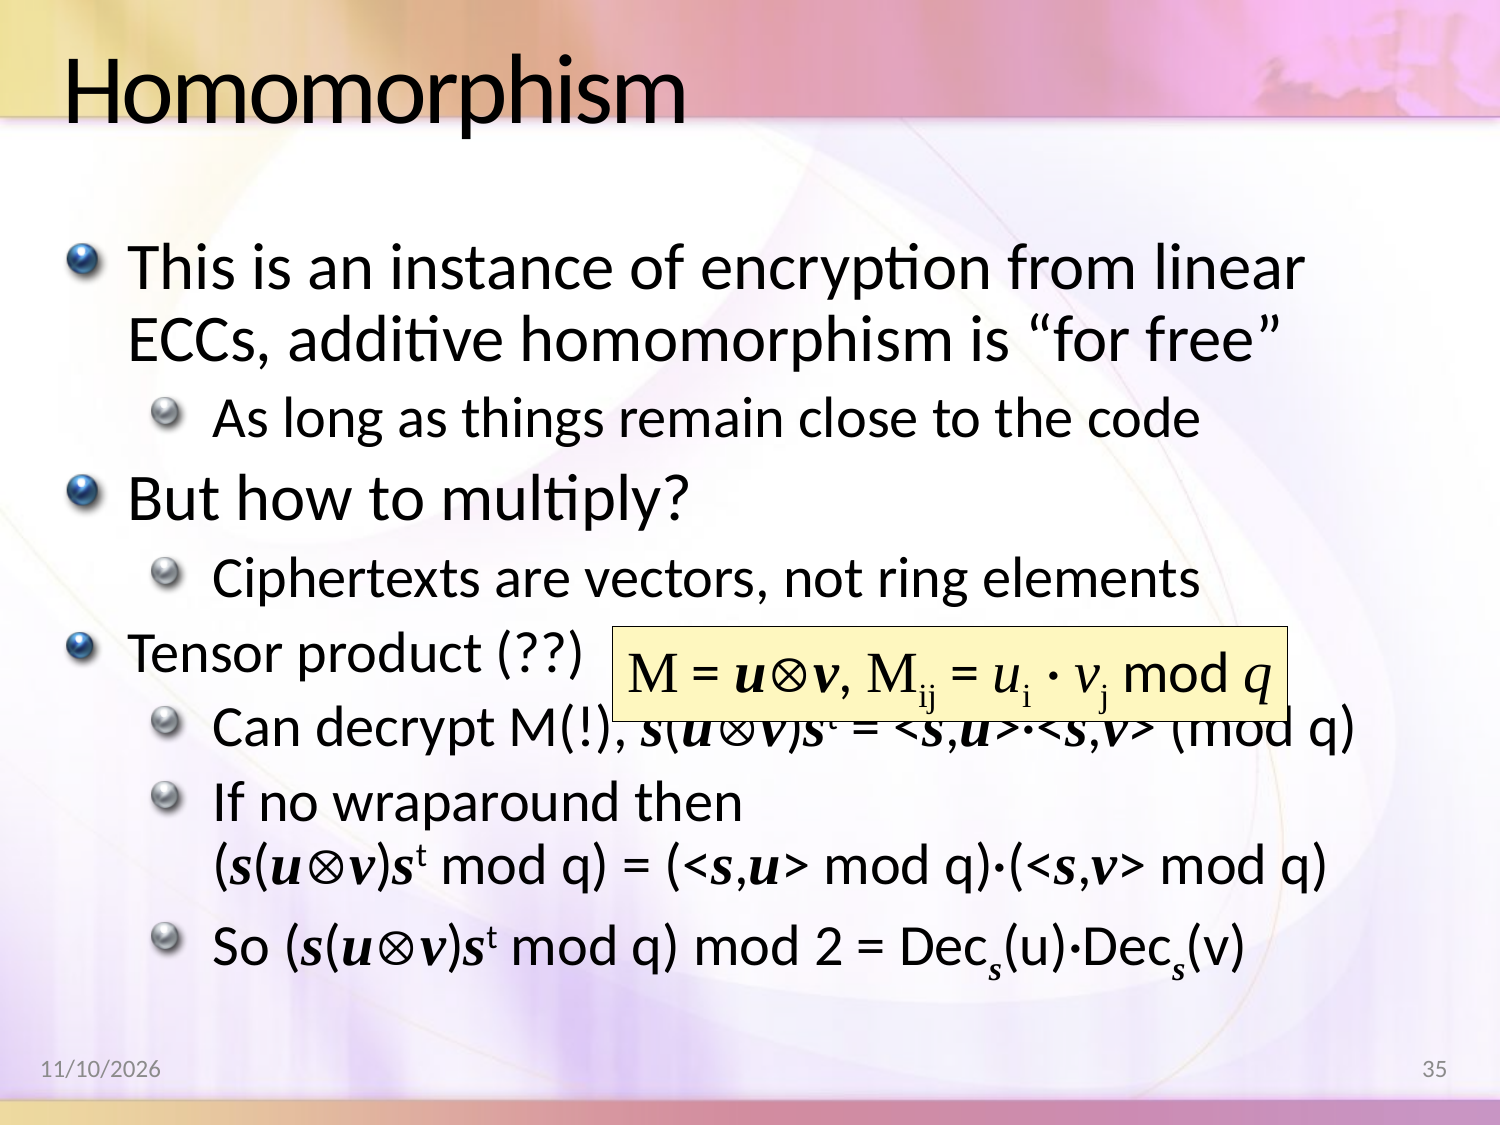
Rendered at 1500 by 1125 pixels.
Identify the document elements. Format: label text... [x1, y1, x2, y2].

text_box M = uv, Mij = ui · vj mod q [612, 626, 1288, 722]
title Homomorphism [62, 37, 1438, 147]
picture [62, 471, 110, 519]
picture [147, 778, 189, 820]
list This is an instance of encryption from linear ECCs, additive homomorphism is “for free” As long as things remain close to the code But how to multiply? Ciphertexts are vectors, not ring elements Tensor product (??) Can decrypt M(!), s(uv)st = <s,u>·<s,v> (mod q) If no wraparound then (s(uv)st mod q) = (<s,u> mod q)·(<s,v> mod q) So (s(uv)st mod q) mod 2 = Decs(u)·Decs(v) [62, 231, 1438, 996]
picture [62, 629, 104, 670]
picture [147, 703, 189, 745]
picture [147, 919, 189, 961]
picture [62, 240, 110, 287]
picture [147, 554, 189, 596]
picture [147, 394, 189, 436]
slide_number 35 [1362, 1037, 1463, 1098]
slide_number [24, 1037, 375, 1098]
